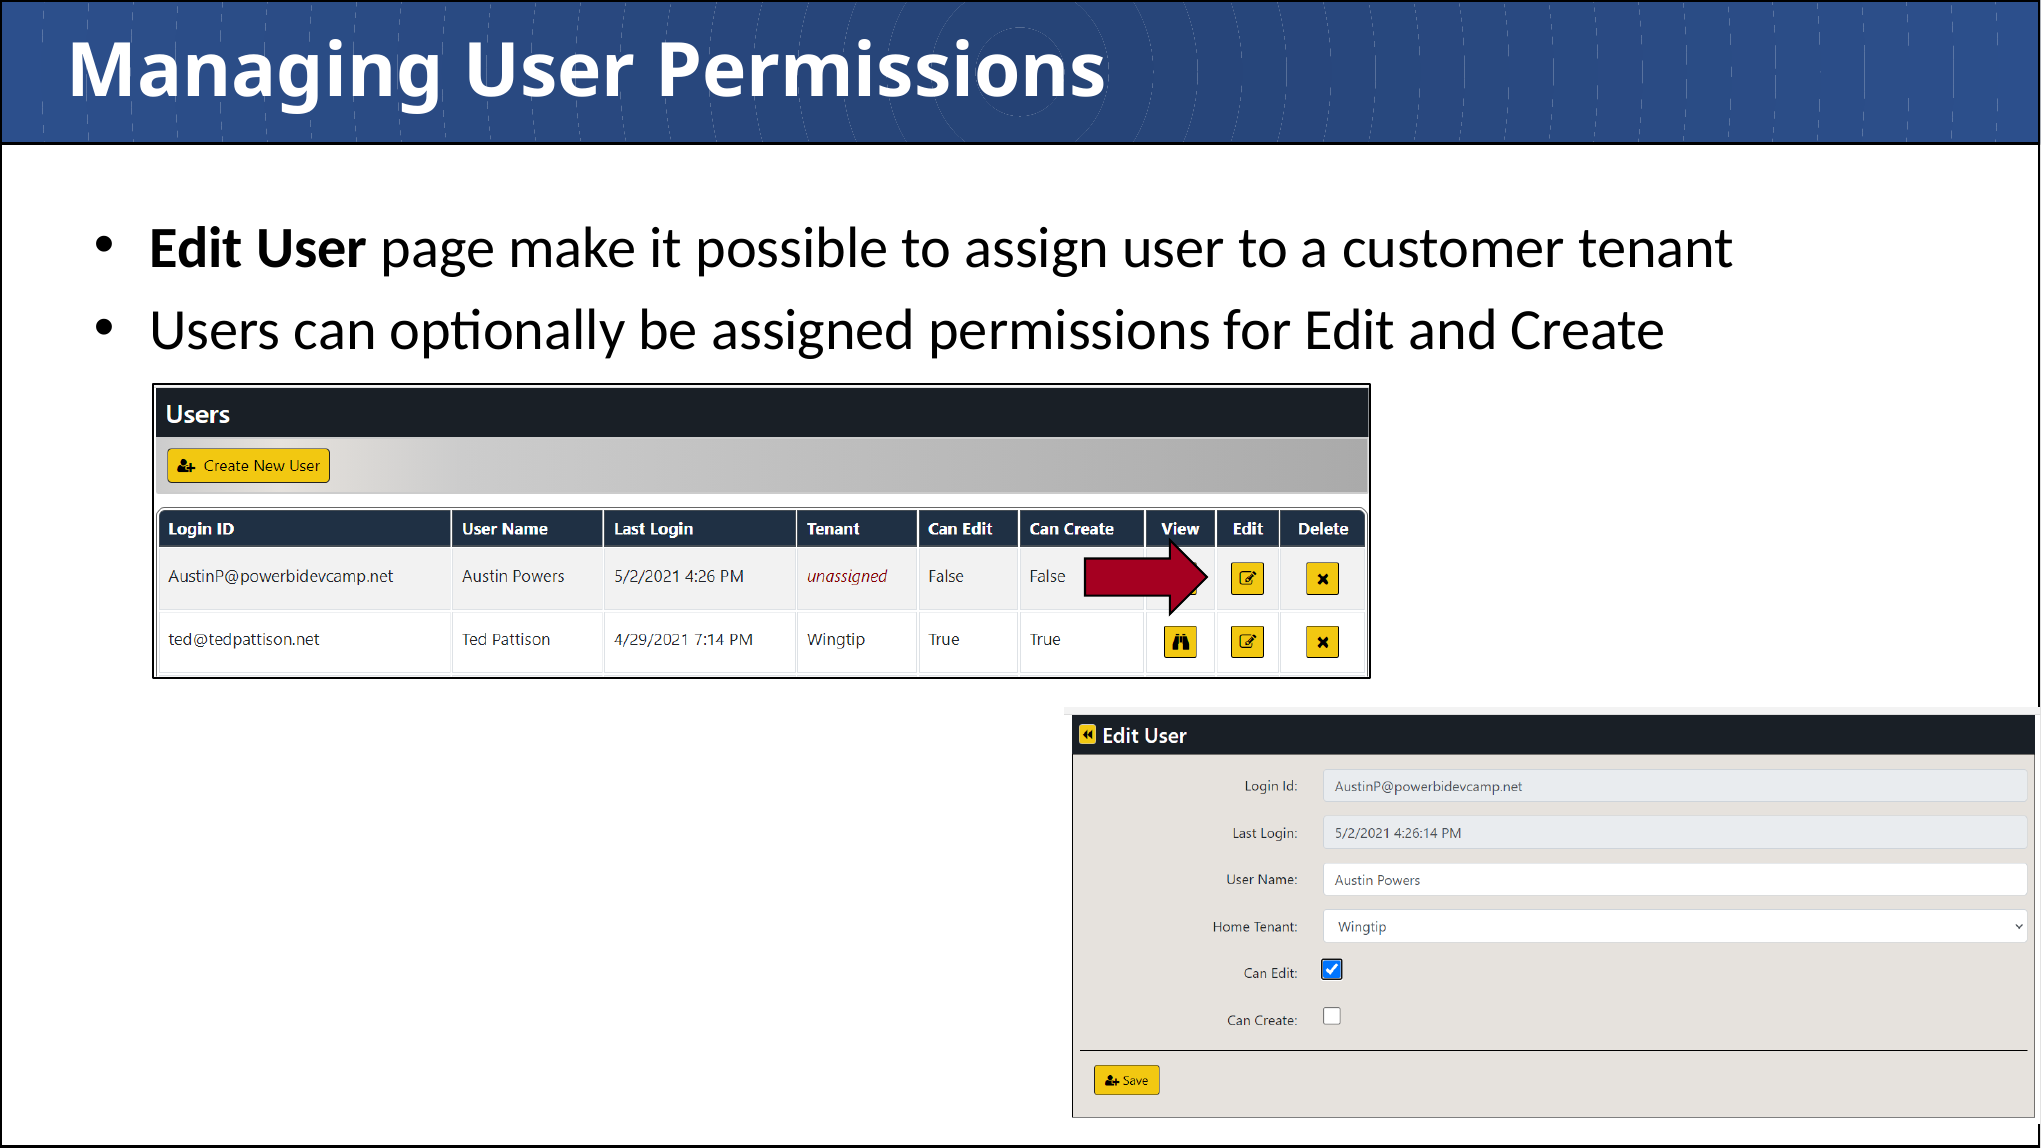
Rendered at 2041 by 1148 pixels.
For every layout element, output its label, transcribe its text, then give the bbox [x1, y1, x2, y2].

picture [154, 384, 1369, 677]
picture [1064, 707, 2041, 1124]
title Managing User Permissions [51, 31, 1988, 113]
list Edit User page make it possible to assign user to a customer tenant Users can optionally be assigned permissions for Edit and Create [79, 201, 1988, 371]
